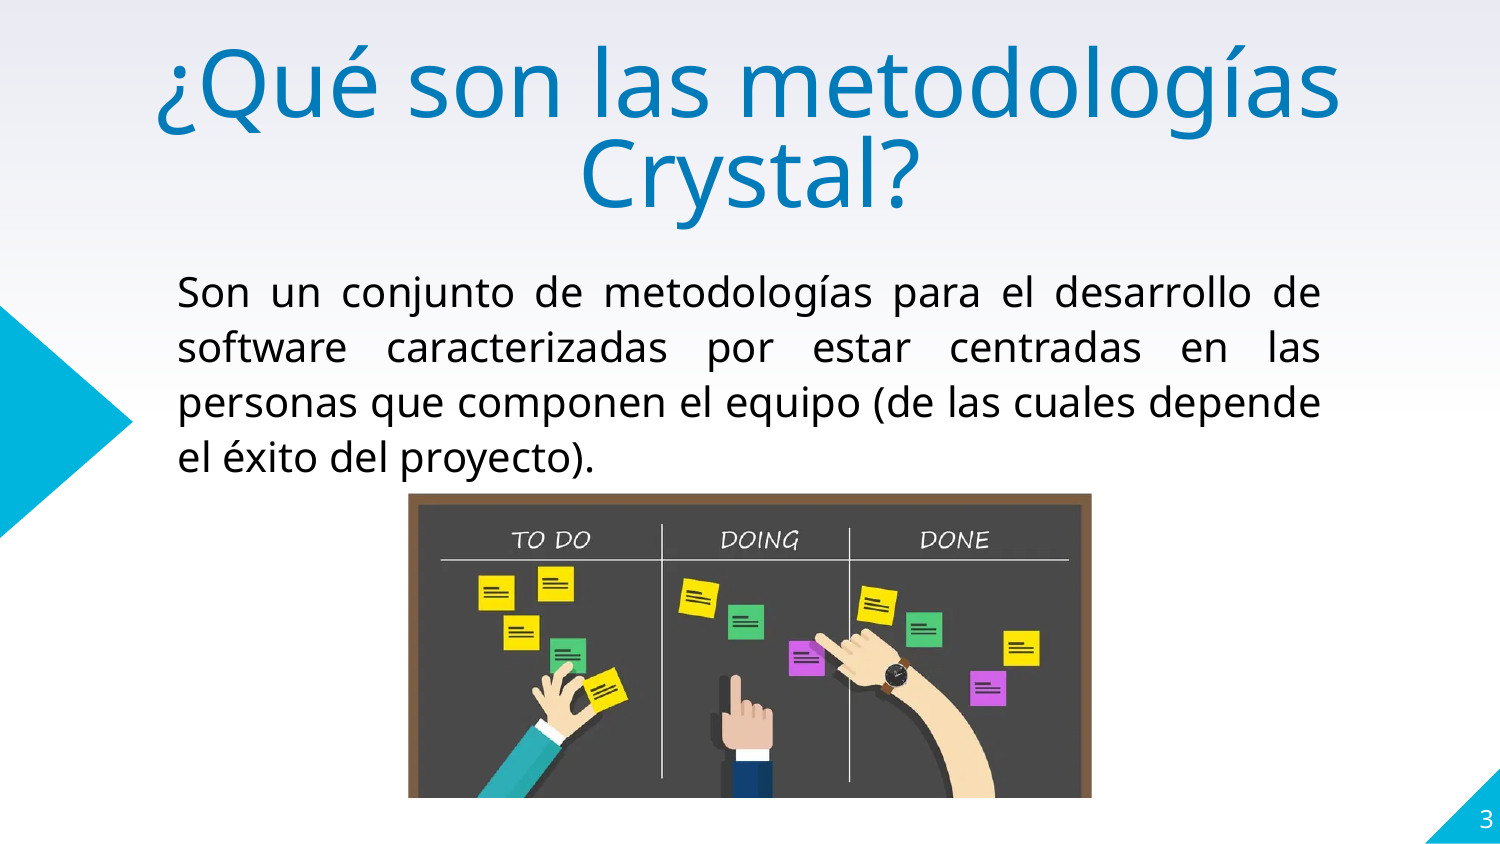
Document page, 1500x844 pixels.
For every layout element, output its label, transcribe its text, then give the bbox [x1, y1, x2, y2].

subtitle Son un conjunto de metodologías para el desarrollo de software caracterizadas por estar centradas en las personas que componen el equipo (de las cuales depende el éxito del proyecto). [177, 261, 1323, 456]
slide_number 3 [1418, 760, 1494, 838]
title ¿Qué son las metodologías Crystal? [0, 45, 1500, 223]
text_box [0, 305, 133, 538]
picture [408, 493, 1092, 798]
